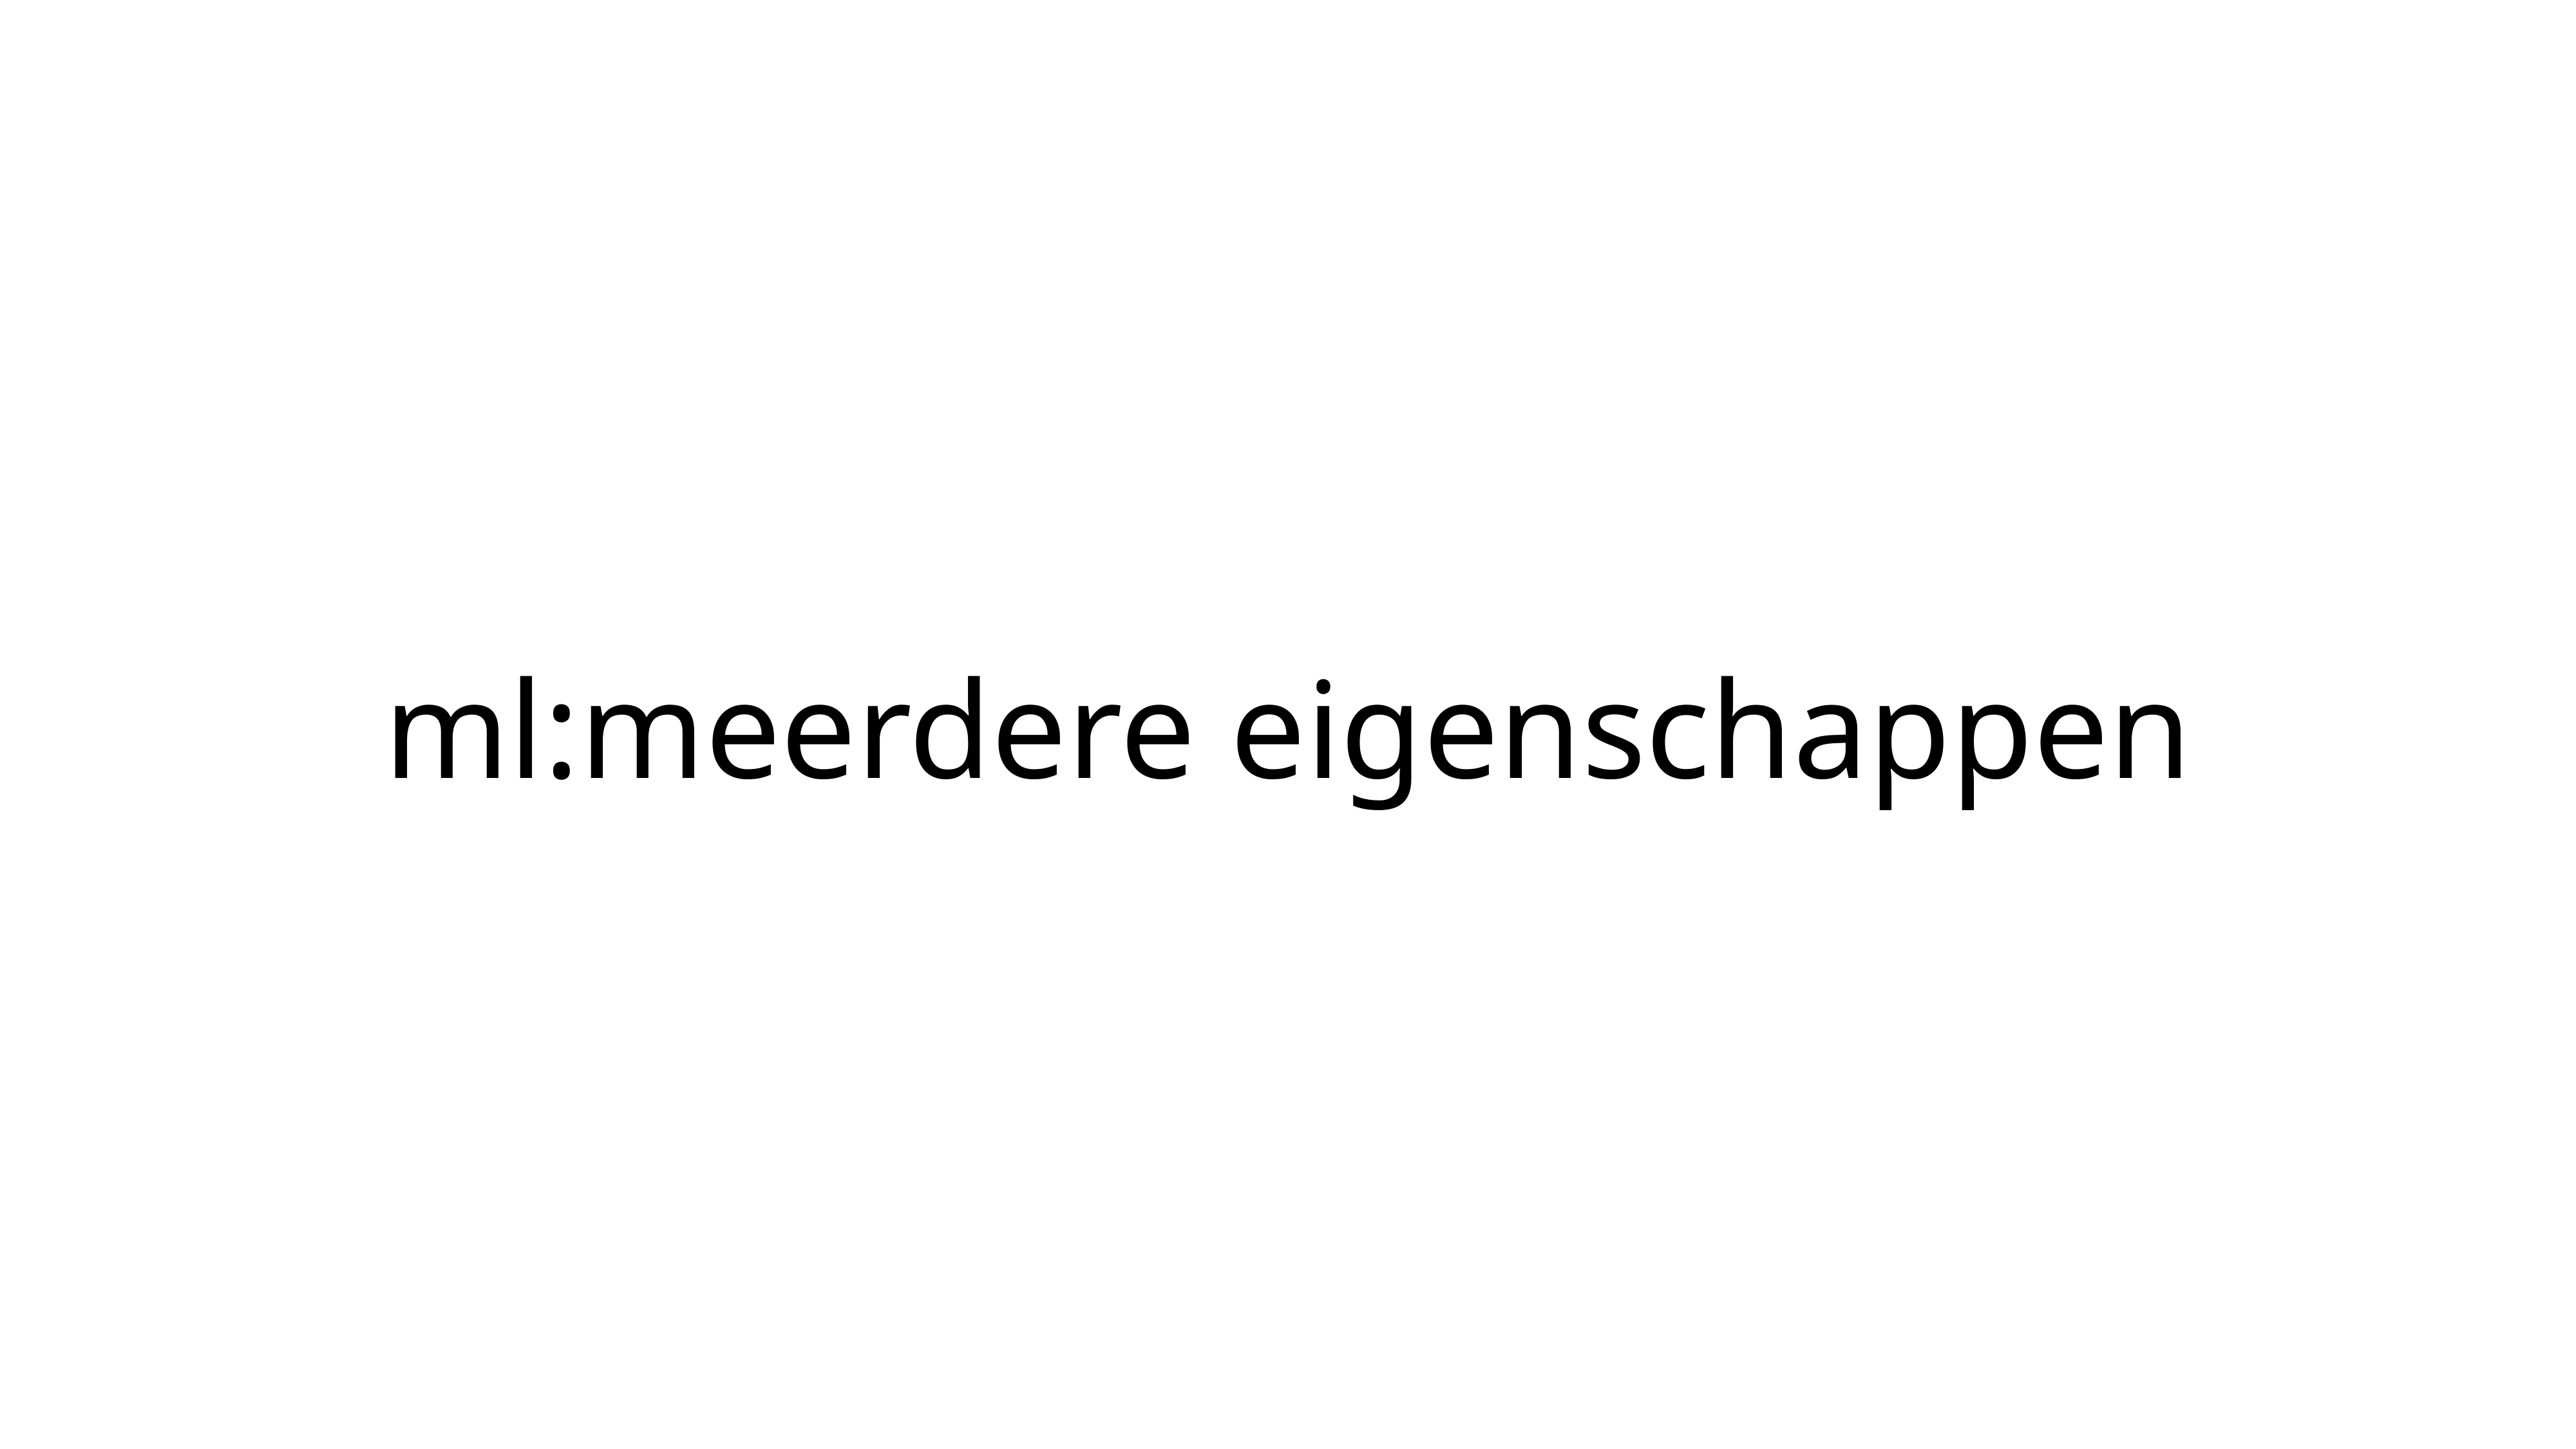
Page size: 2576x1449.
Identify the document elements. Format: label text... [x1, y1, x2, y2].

text_box ml:meerdere eigenschappen [376, 636, 2200, 813]
